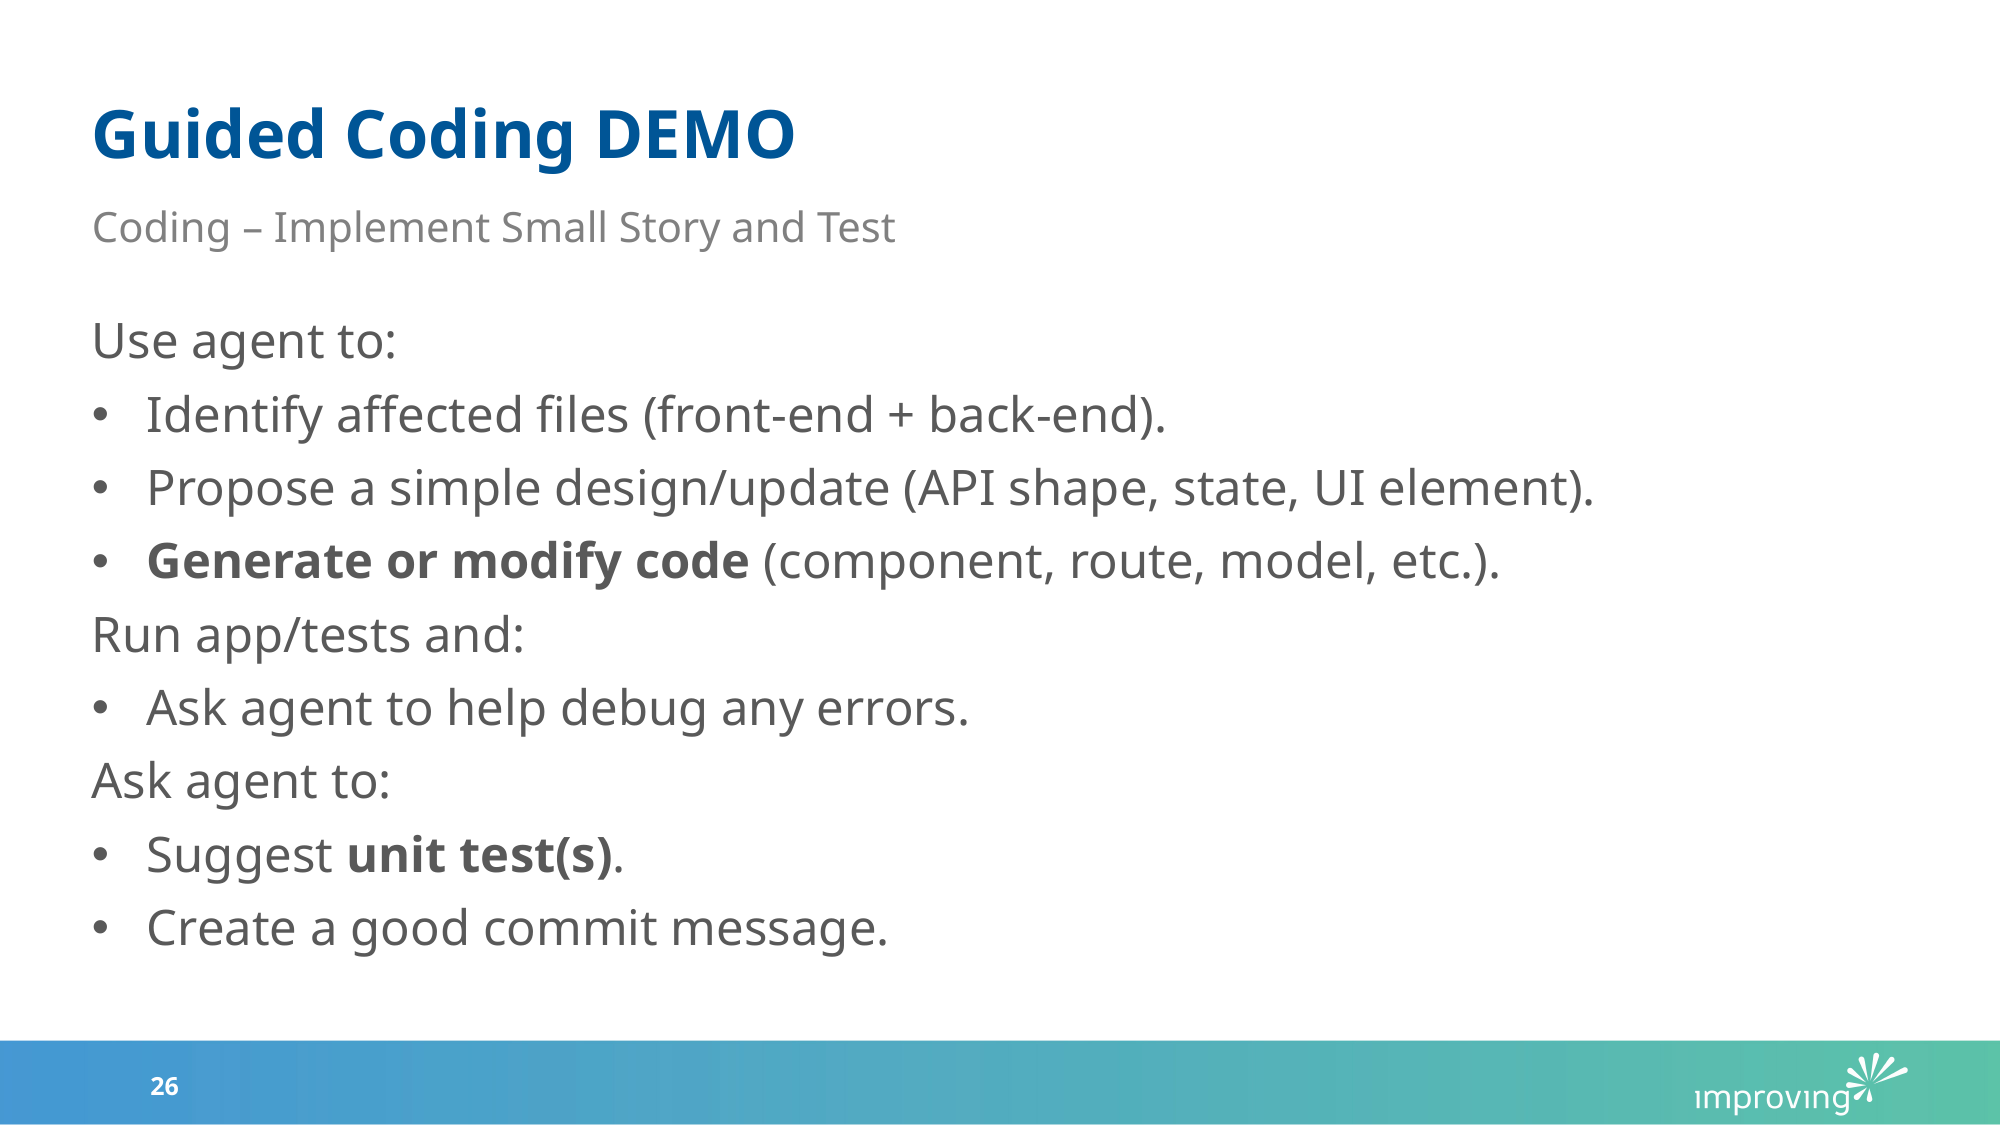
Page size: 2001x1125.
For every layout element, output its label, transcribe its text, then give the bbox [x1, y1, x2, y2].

title Guided Coding DEMO [76, 71, 1915, 181]
picture [0, 0, 2000, 1125]
list Coding – Implement Small Story and Test [76, 198, 1916, 269]
list Use agent to: Identify affected files (front-end + back-end). Propose a simple design/update (API shape, state, UI element). Generate or modify code (component, route, model, etc.). Run app/tests and: Ask agent to help debug any errors. Ask agent to: Suggest unit test(s). Create a good commit message. [76, 309, 1916, 966]
